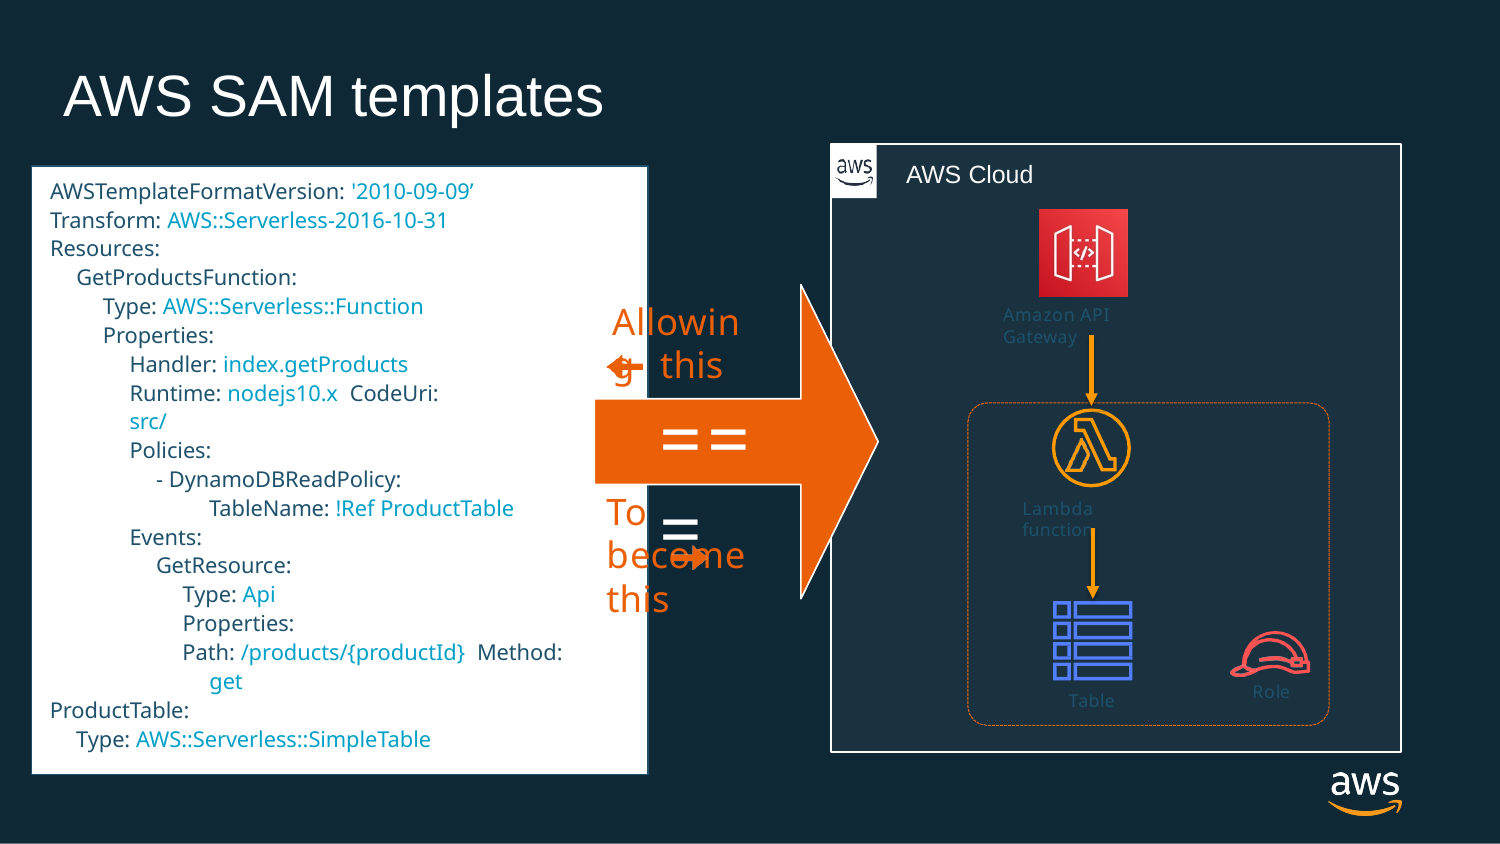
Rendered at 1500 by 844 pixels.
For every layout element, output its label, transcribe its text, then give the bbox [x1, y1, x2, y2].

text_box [593, 143, 1311, 677]
picture [1328, 772, 1402, 816]
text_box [829, 142, 1403, 754]
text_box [30, 165, 649, 776]
title AWS SAM templates [61, 55, 610, 163]
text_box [606, 354, 709, 570]
